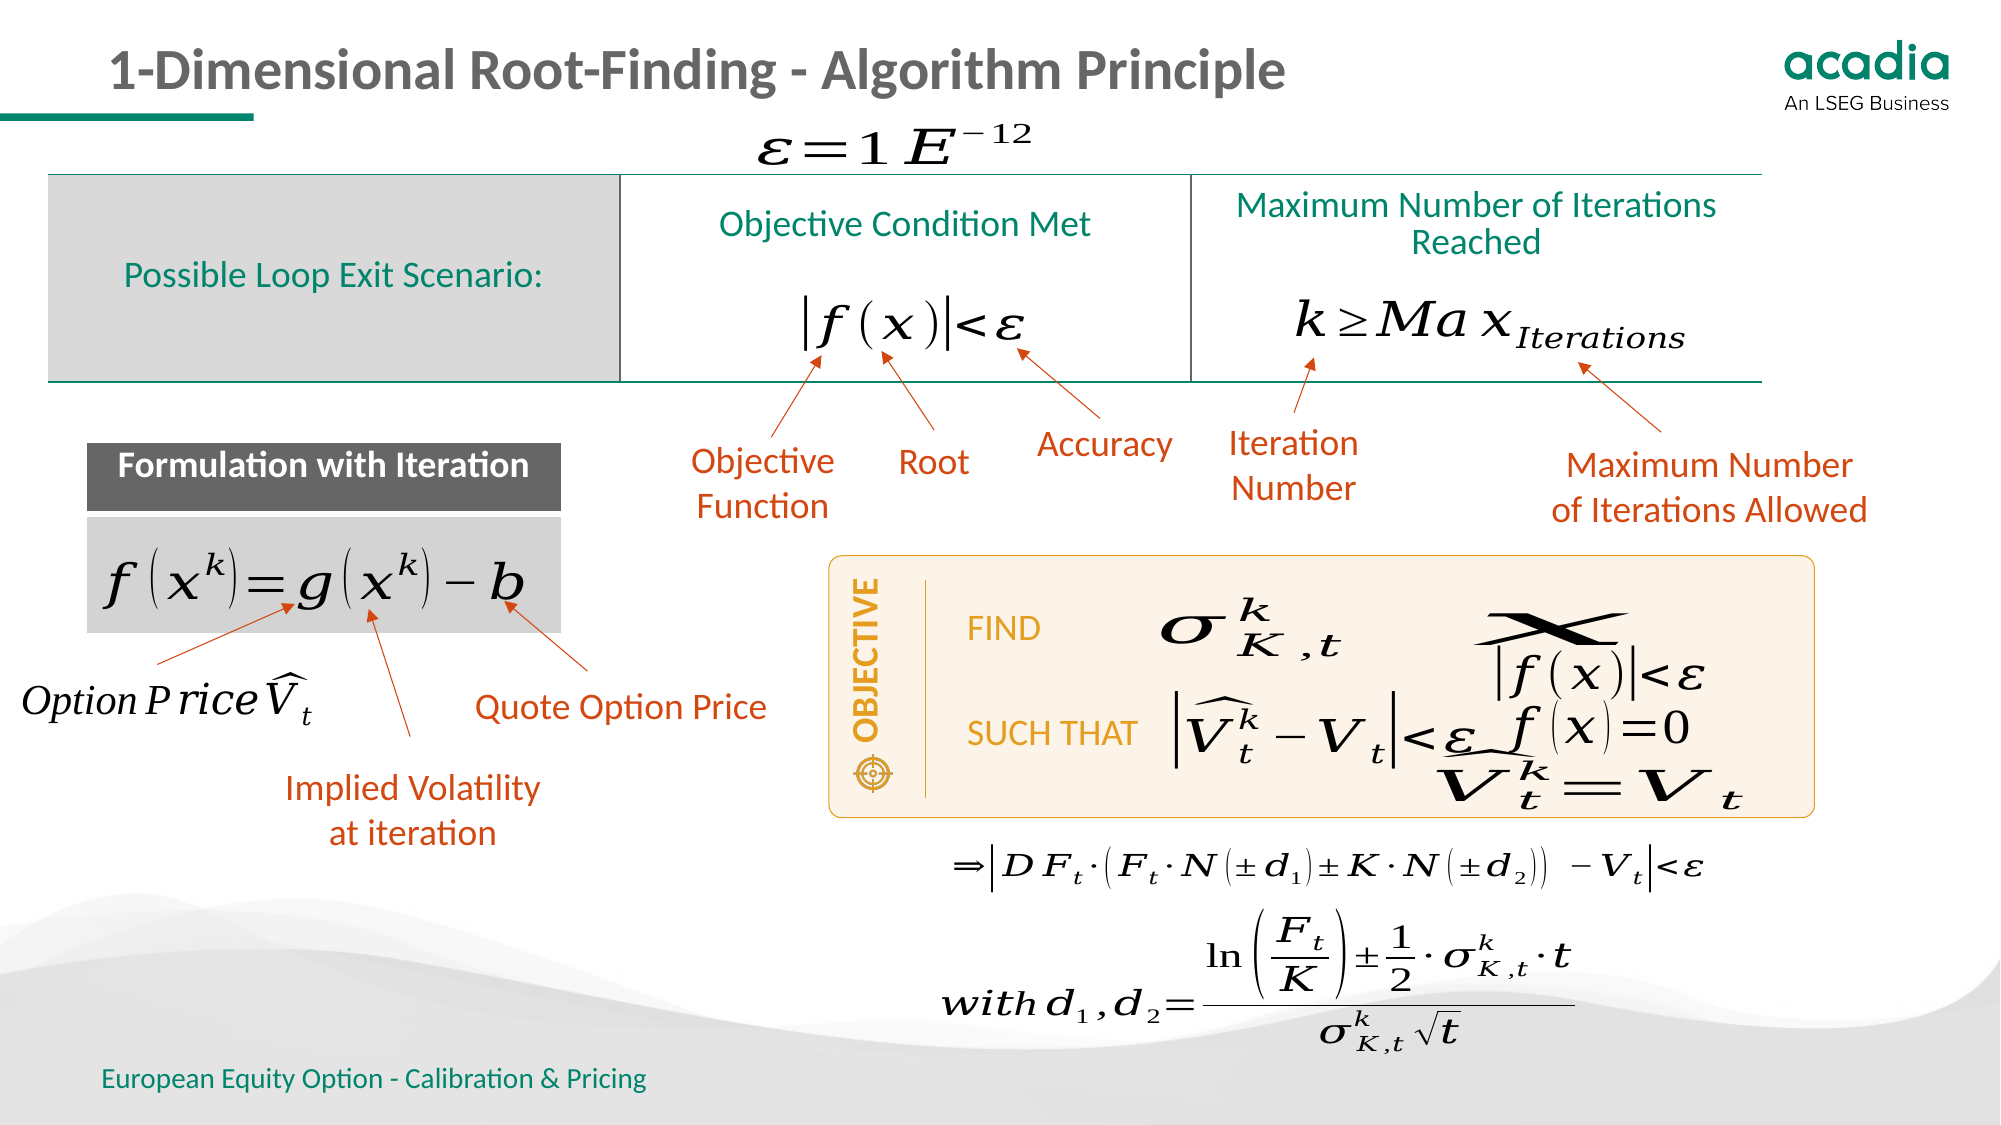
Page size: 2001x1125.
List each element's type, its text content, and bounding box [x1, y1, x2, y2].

table_cell [87, 517, 561, 633]
text_box Iteration Number [1170, 410, 1418, 516]
text_box Root [833, 430, 1035, 490]
table_cell [1192, 279, 1762, 381]
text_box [368, 608, 411, 737]
table_cell [621, 279, 1190, 381]
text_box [504, 600, 588, 672]
text_box Accuracy [1004, 411, 1170, 472]
text_box Maximum Number of Iterations Allowed [1535, 432, 1885, 537]
list European Equity Option - Calibration & Pricing [86, 1055, 693, 1108]
table_header Possible Loop Exit Scenario: [48, 175, 619, 381]
title 1-Dimensional Root-Finding - Algorithm Principle [92, 6, 1606, 110]
table_header Objective Condition Met [621, 175, 1190, 279]
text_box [1293, 357, 1315, 413]
text_box Objective Function [662, 428, 864, 534]
table_header Maximum Number of Iterations Reached [1192, 175, 1762, 279]
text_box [1016, 348, 1100, 419]
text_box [157, 603, 295, 665]
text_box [828, 555, 1815, 818]
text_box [1577, 361, 1662, 433]
picture [1775, 32, 1958, 118]
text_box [771, 355, 822, 438]
table_header Formulation with Iteration [87, 443, 561, 511]
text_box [881, 350, 935, 431]
